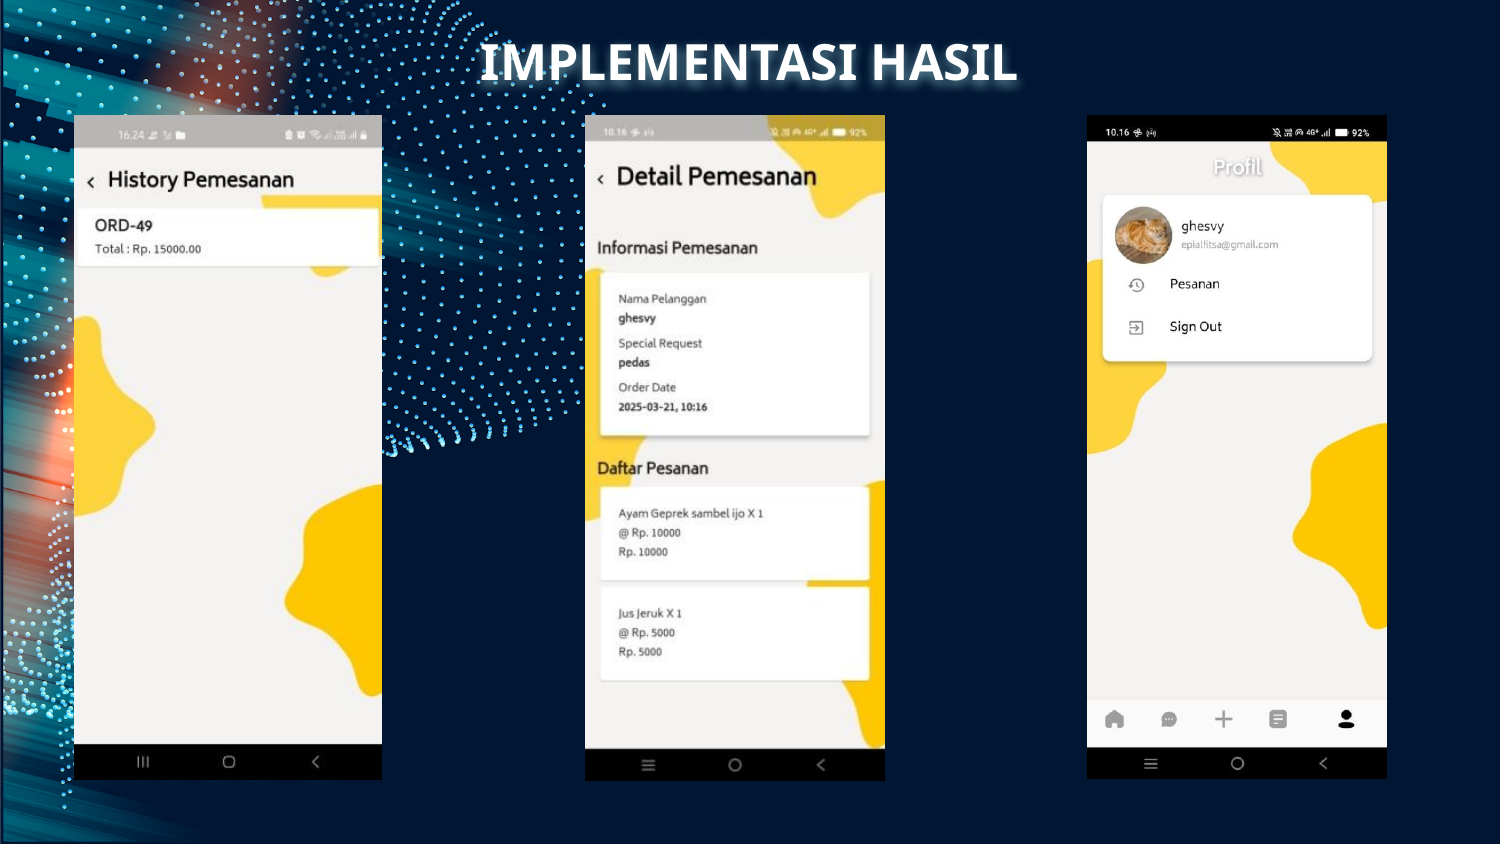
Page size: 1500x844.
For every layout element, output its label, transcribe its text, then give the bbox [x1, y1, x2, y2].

title IMPLEMENTASI HASIL [0, 0, 1500, 106]
picture [0, 115, 1500, 844]
